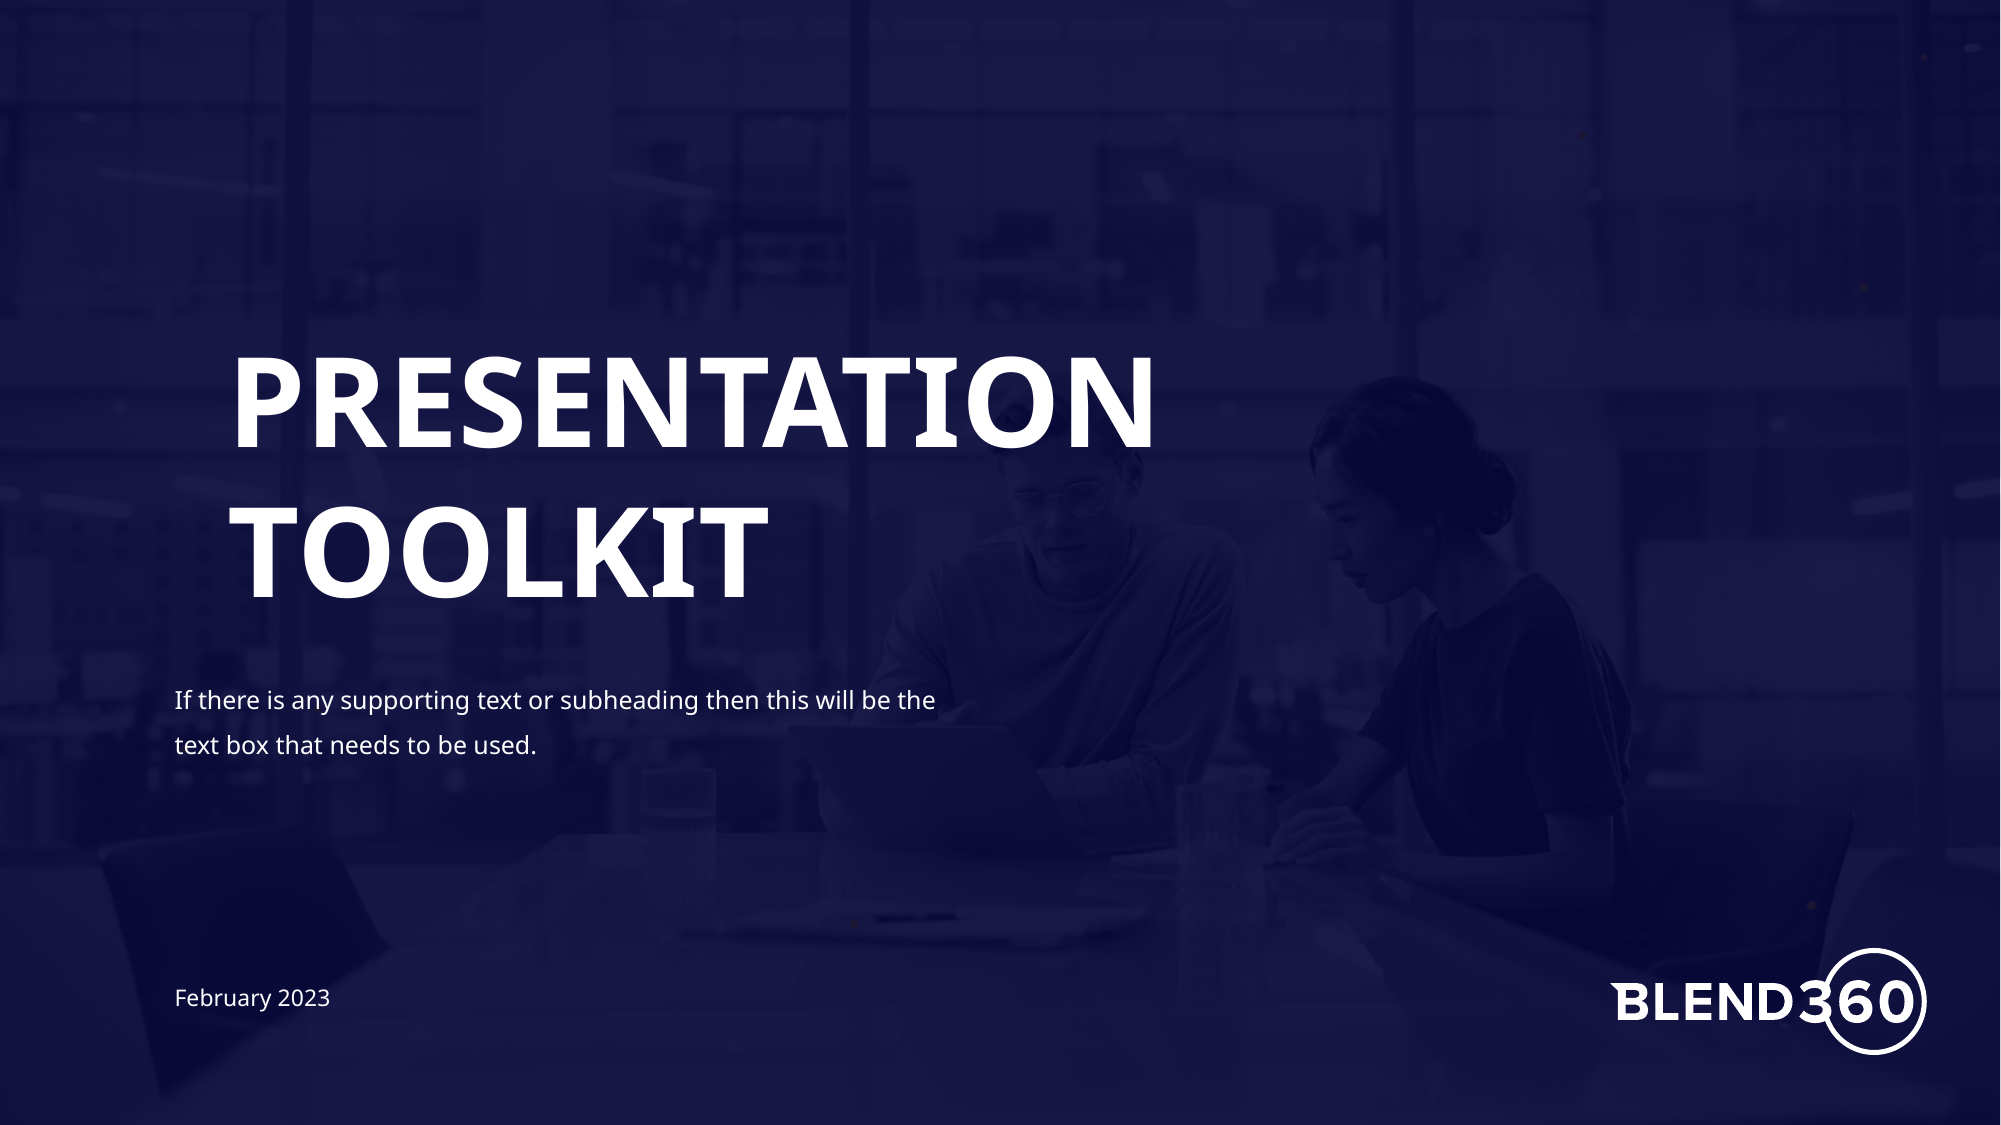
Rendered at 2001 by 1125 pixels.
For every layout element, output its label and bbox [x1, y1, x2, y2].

text_box [1610, 947, 1927, 1056]
picture [0, 0, 2001, 1125]
